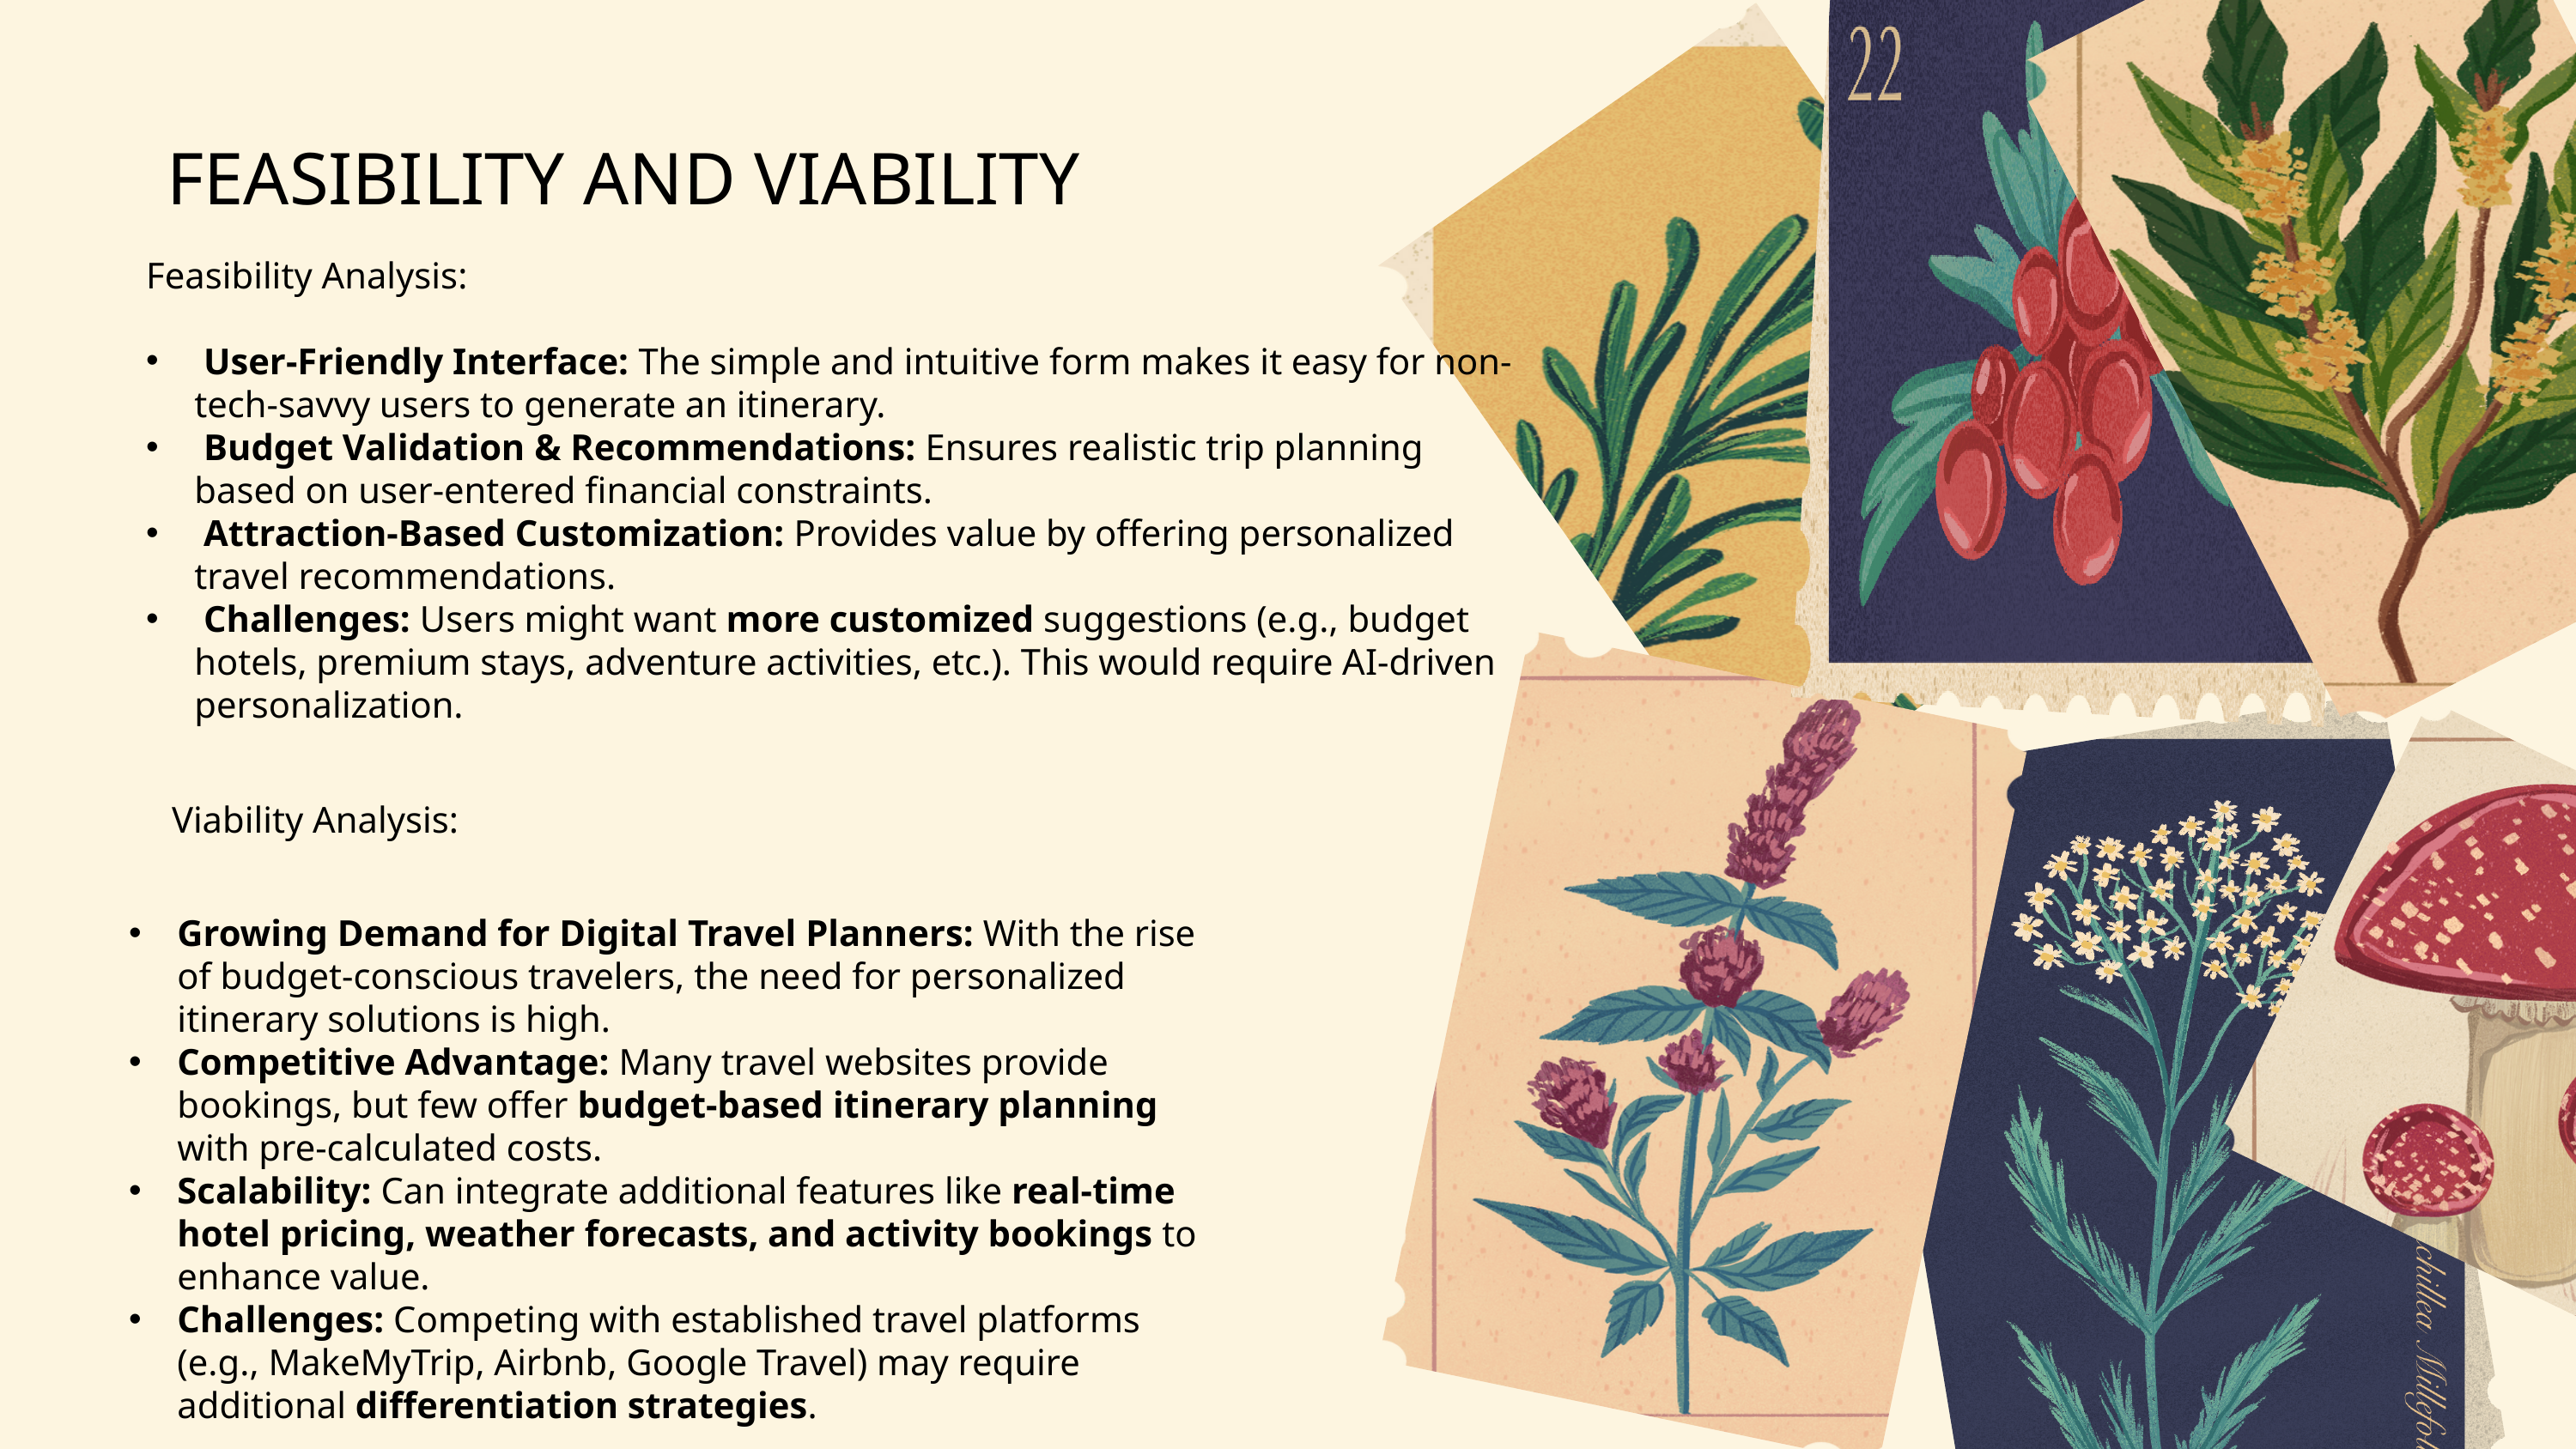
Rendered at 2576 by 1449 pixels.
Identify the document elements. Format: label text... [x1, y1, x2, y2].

text_box [2011, 0, 2576, 737]
text_box [2215, 700, 2576, 1317]
text_box FEASIBILITY AND VIABILITY [167, 50, 1382, 220]
text_box [1923, 700, 2507, 1449]
text_box [1883, 703, 1923, 710]
text_box [1790, 0, 2326, 727]
text_box [1378, 631, 2031, 1449]
text_box [1406, 3, 1824, 684]
text_box Viability Analysis: Growing Demand for Digital Travel Planners: With the rise of budget-conscious travelers, the need for personalized itinerary solutions is high. Competitive Advantage: Many travel websites provide bookings, but few offer budget-based itinerary planning with pre-calculated costs. Scalability: Can integrate additional features like real-time hotel pricing, weather forecasts, and activity bookings to enhance value. Challenges: Competing with established travel platforms (e.g., MakeMyTrip, Airbnb, Google Travel) may require additional differentiation strategies. [129, 769, 1198, 1449]
text_box Feasibility Analysis: User-Friendly Interface: The simple and intuitive form makes it easy for non-tech-savvy users to generate an itinerary. Budget Validation & Recommendations: Ensures realistic trip planning based on user-entered financial constraints. Attraction-Based Customization: Provides value by offering personalized travel recommendations. Challenges: Users might want more customized suggestions (e.g., budget hotels, premium stays, adventure activities, etc.). This would require AI-driven personalization. [133, 246, 1534, 732]
